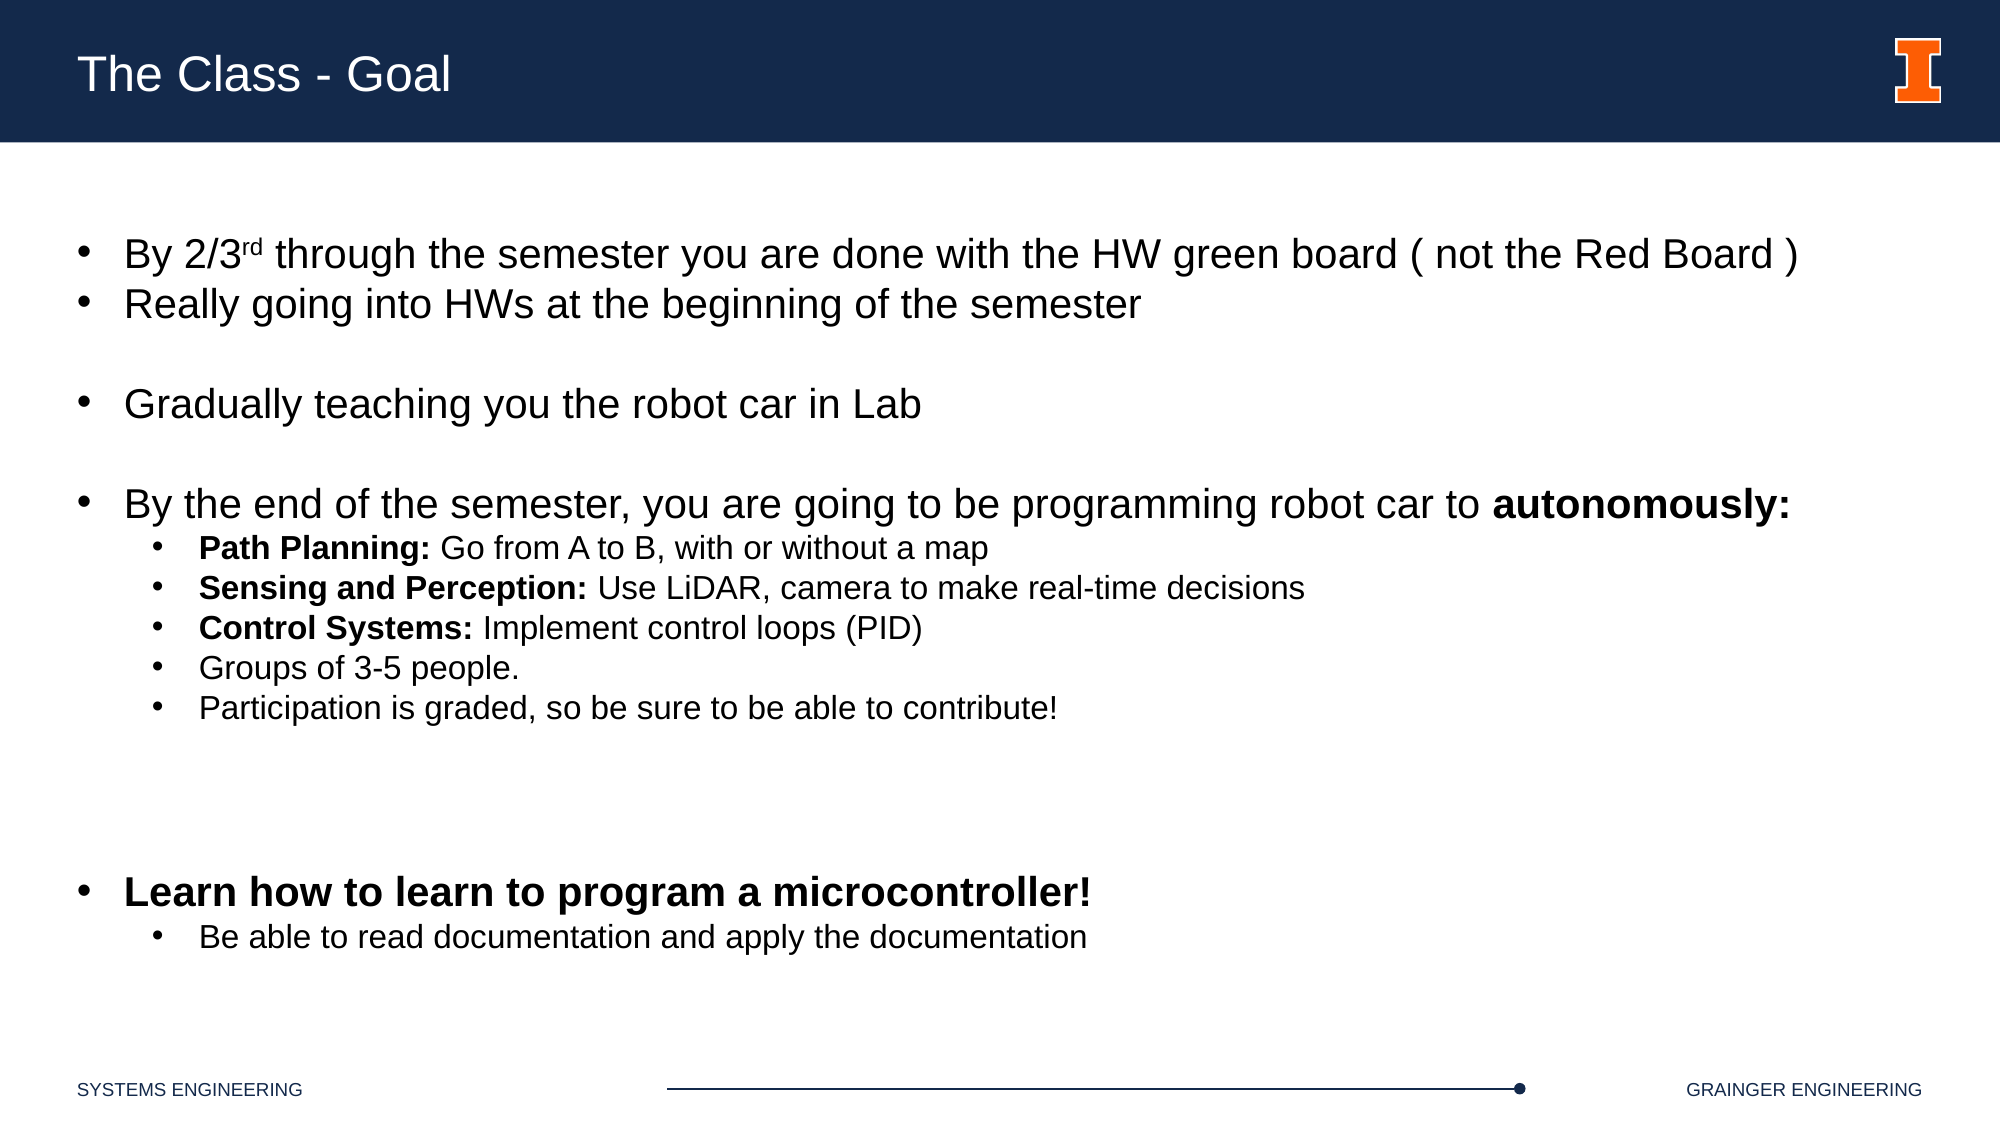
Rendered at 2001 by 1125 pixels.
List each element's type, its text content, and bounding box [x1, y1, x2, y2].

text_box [666, 1082, 1526, 1095]
text_box SYSTEMS ENGINEERING [61, 1070, 1373, 1108]
picture [1895, 38, 1941, 103]
text_box [0, 0, 2000, 143]
text_box GRAINGER ENGINEERING [1531, 1070, 1938, 1108]
text_box The Class - Goal [61, 33, 1852, 109]
list By 2/3rd through the semester you are done with the HW green board ( not the Red Board ) Really going into HWs at the beginning of the semester Gradually teaching you the robot car in Lab By the end of the semester, you are going to be programming robot car to autonomously: Path Planning: Go from A to B, with or without a map Sensing and Perception: Use LiDAR, camera to make real-time decisions Control Systems: Implement control loops (PID) Groups of 3-5 people. Participation is graded, so be sure to be able to contribute! Learn how to learn to program a microcontroller! Be able to read documentation and apply the documentation [61, 218, 1938, 1010]
